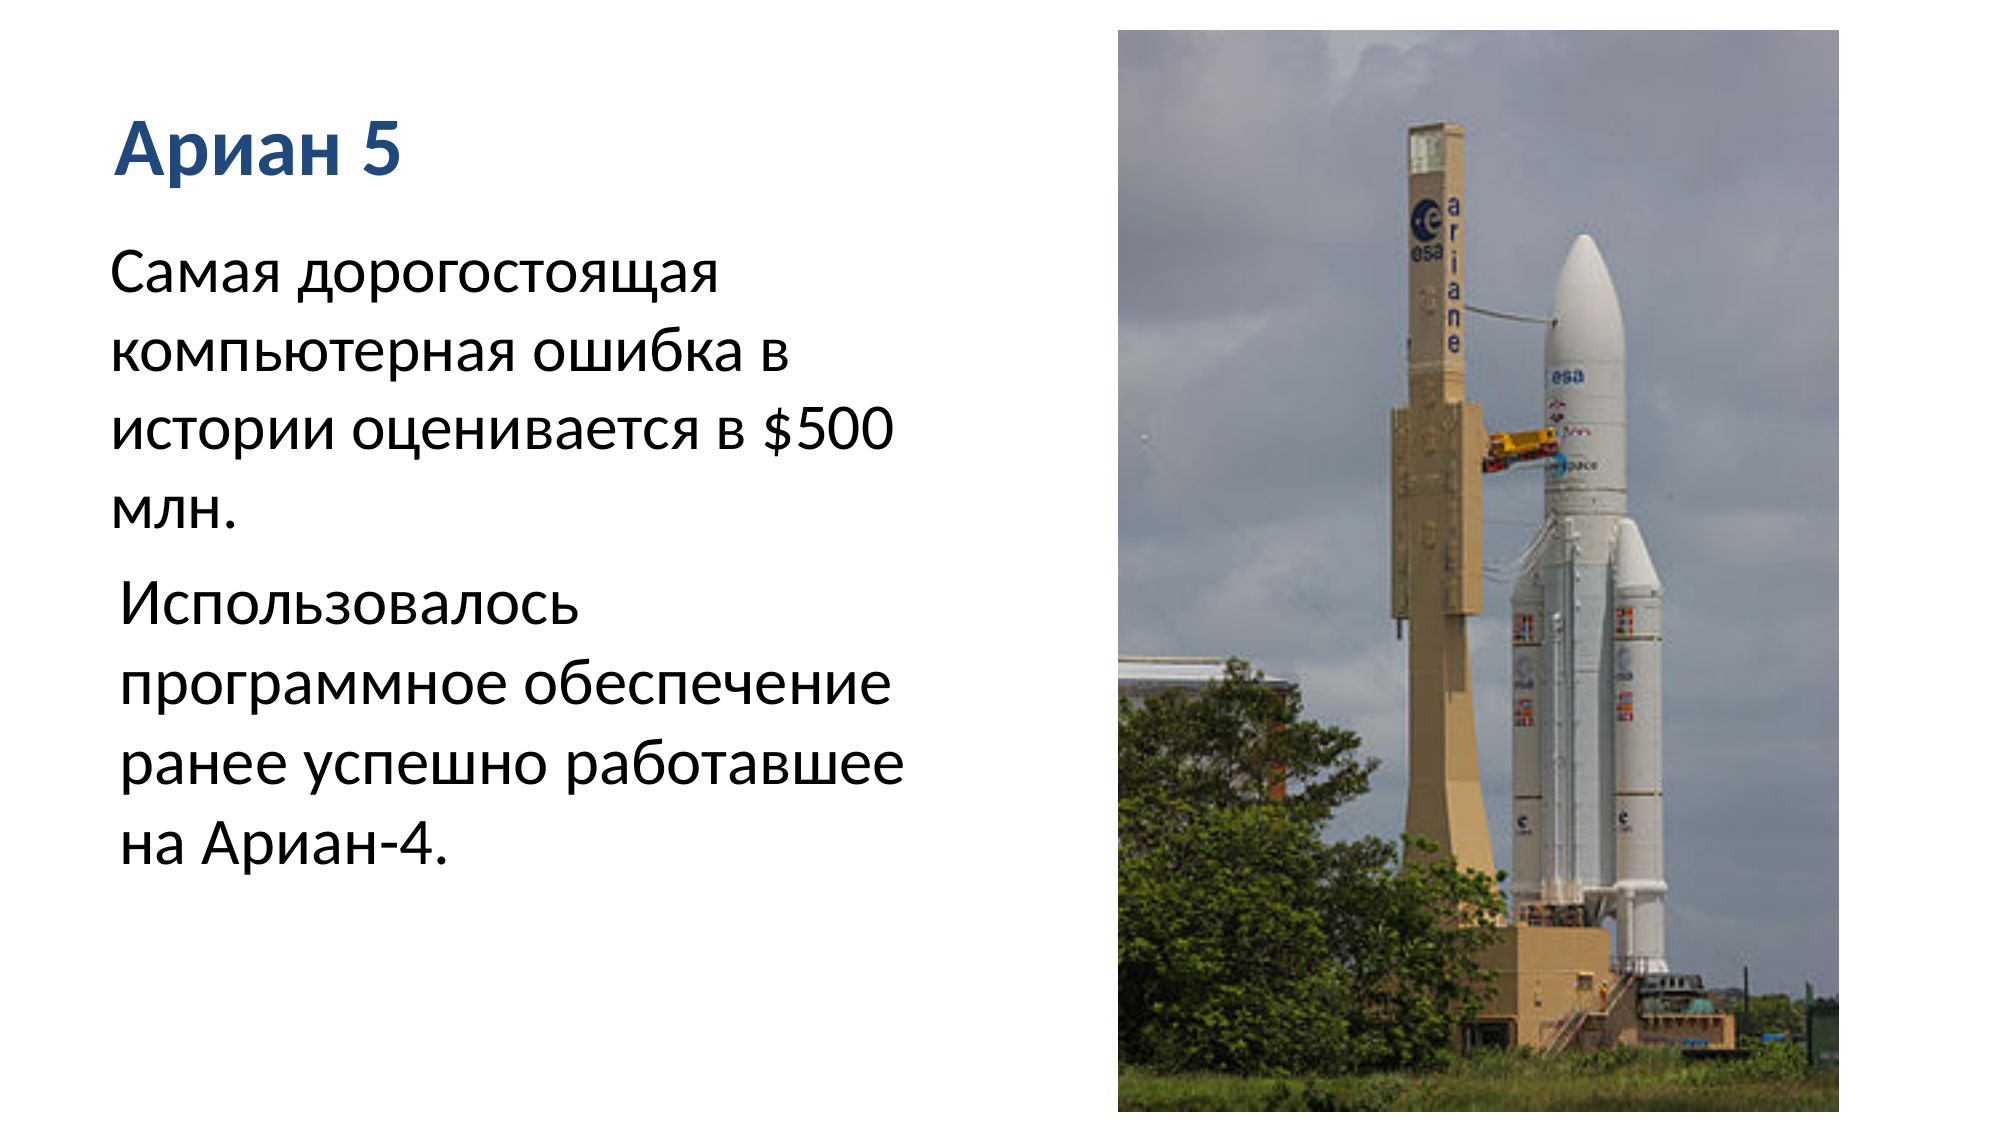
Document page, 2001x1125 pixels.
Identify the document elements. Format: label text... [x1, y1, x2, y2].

list Самая дорогостоящая компьютерная ошибка в истории оценивается в $500 млн. [94, 219, 972, 551]
title Ариан 5 [99, 45, 953, 219]
text_box Использовалось программное обеспечение ранее успешно работавшее на Ариан-4. [104, 550, 953, 886]
picture [1117, 30, 1839, 1112]
